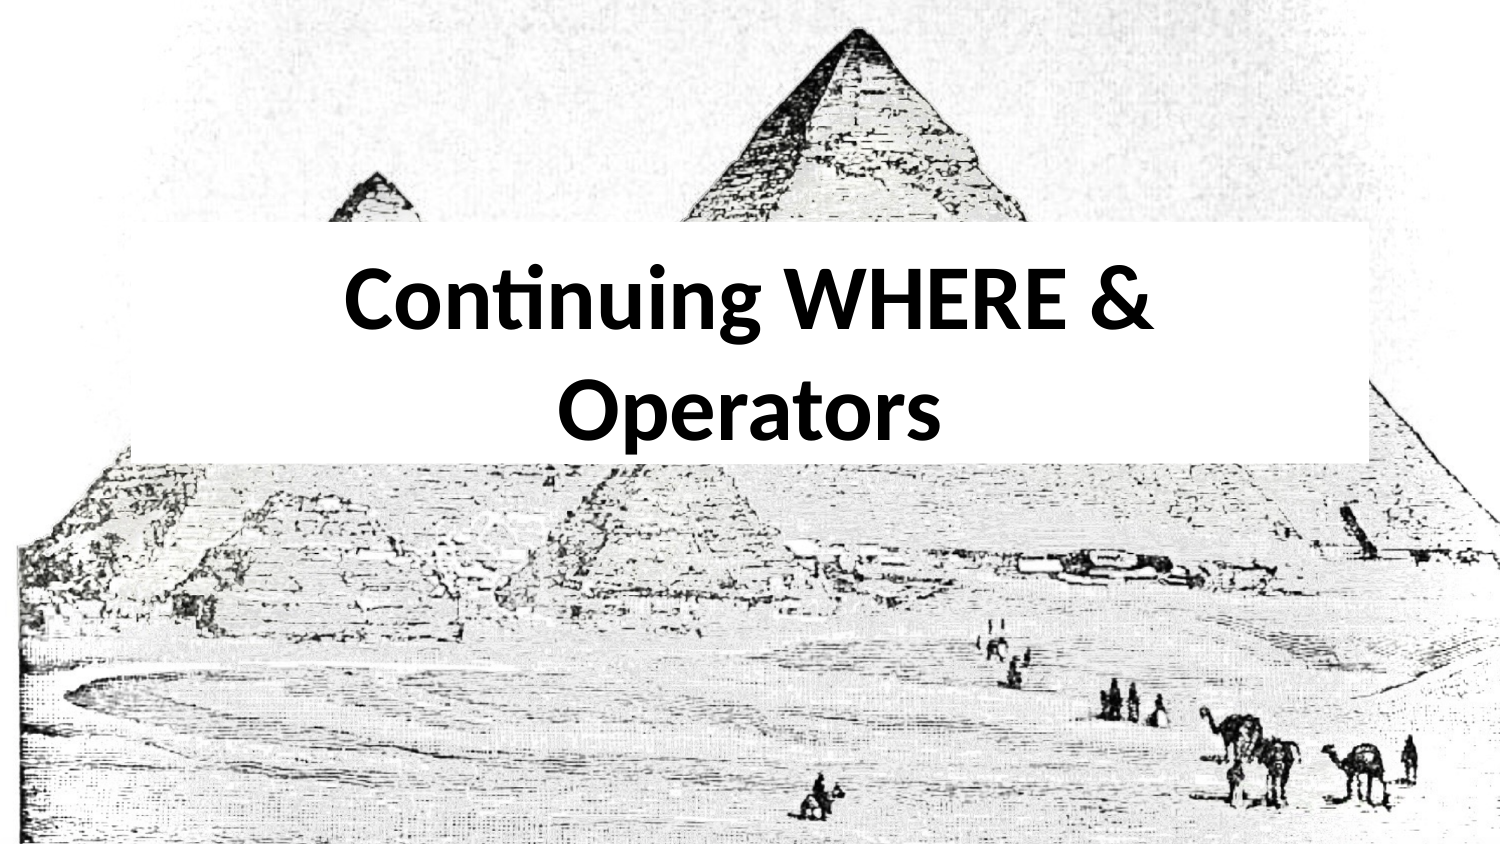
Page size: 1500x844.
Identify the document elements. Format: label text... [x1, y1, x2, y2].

title Continuing WHERE & Operators [130, 221, 1370, 464]
picture [0, 0, 1500, 844]
